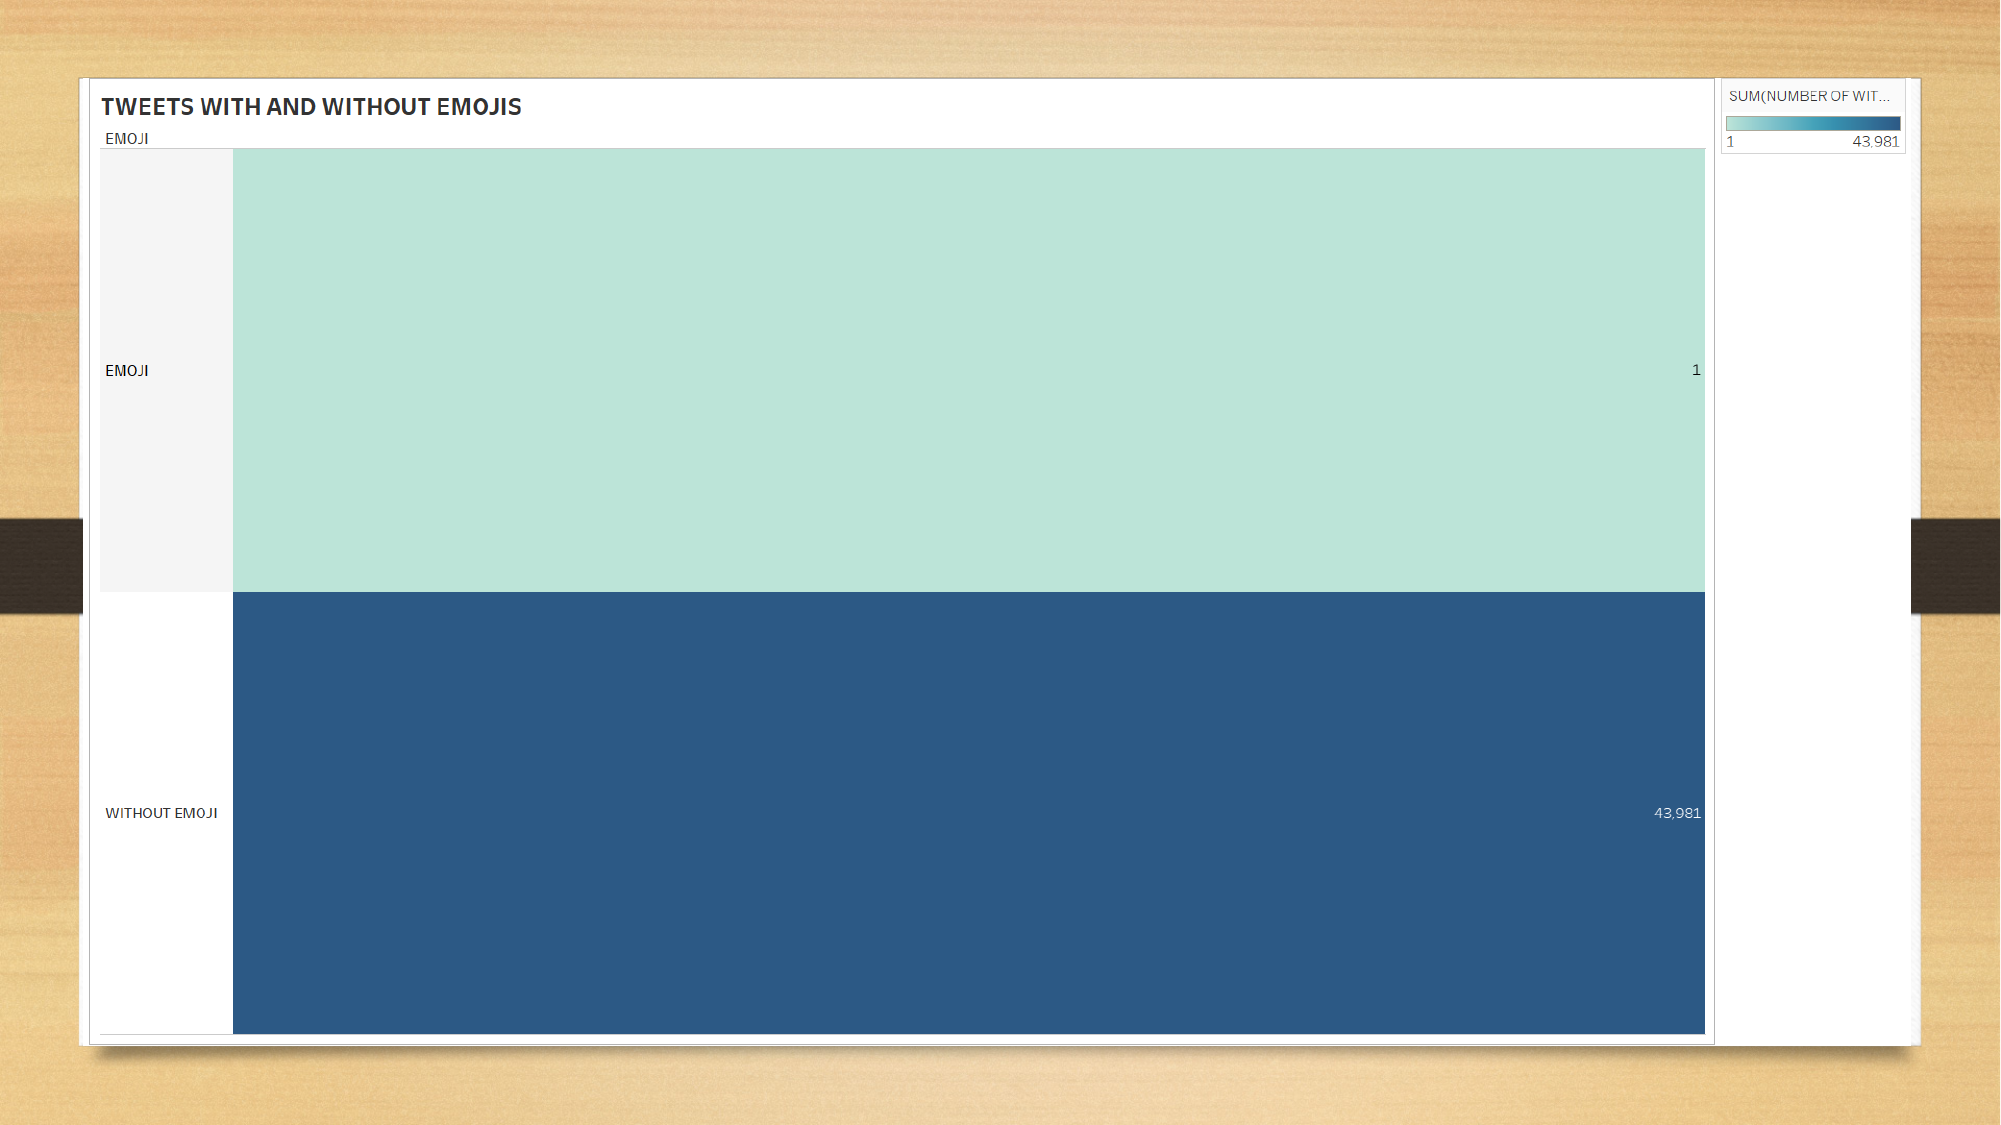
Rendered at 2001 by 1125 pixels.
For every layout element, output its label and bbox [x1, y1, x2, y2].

list [82, 78, 1912, 1047]
picture [0, 0, 2001, 1125]
